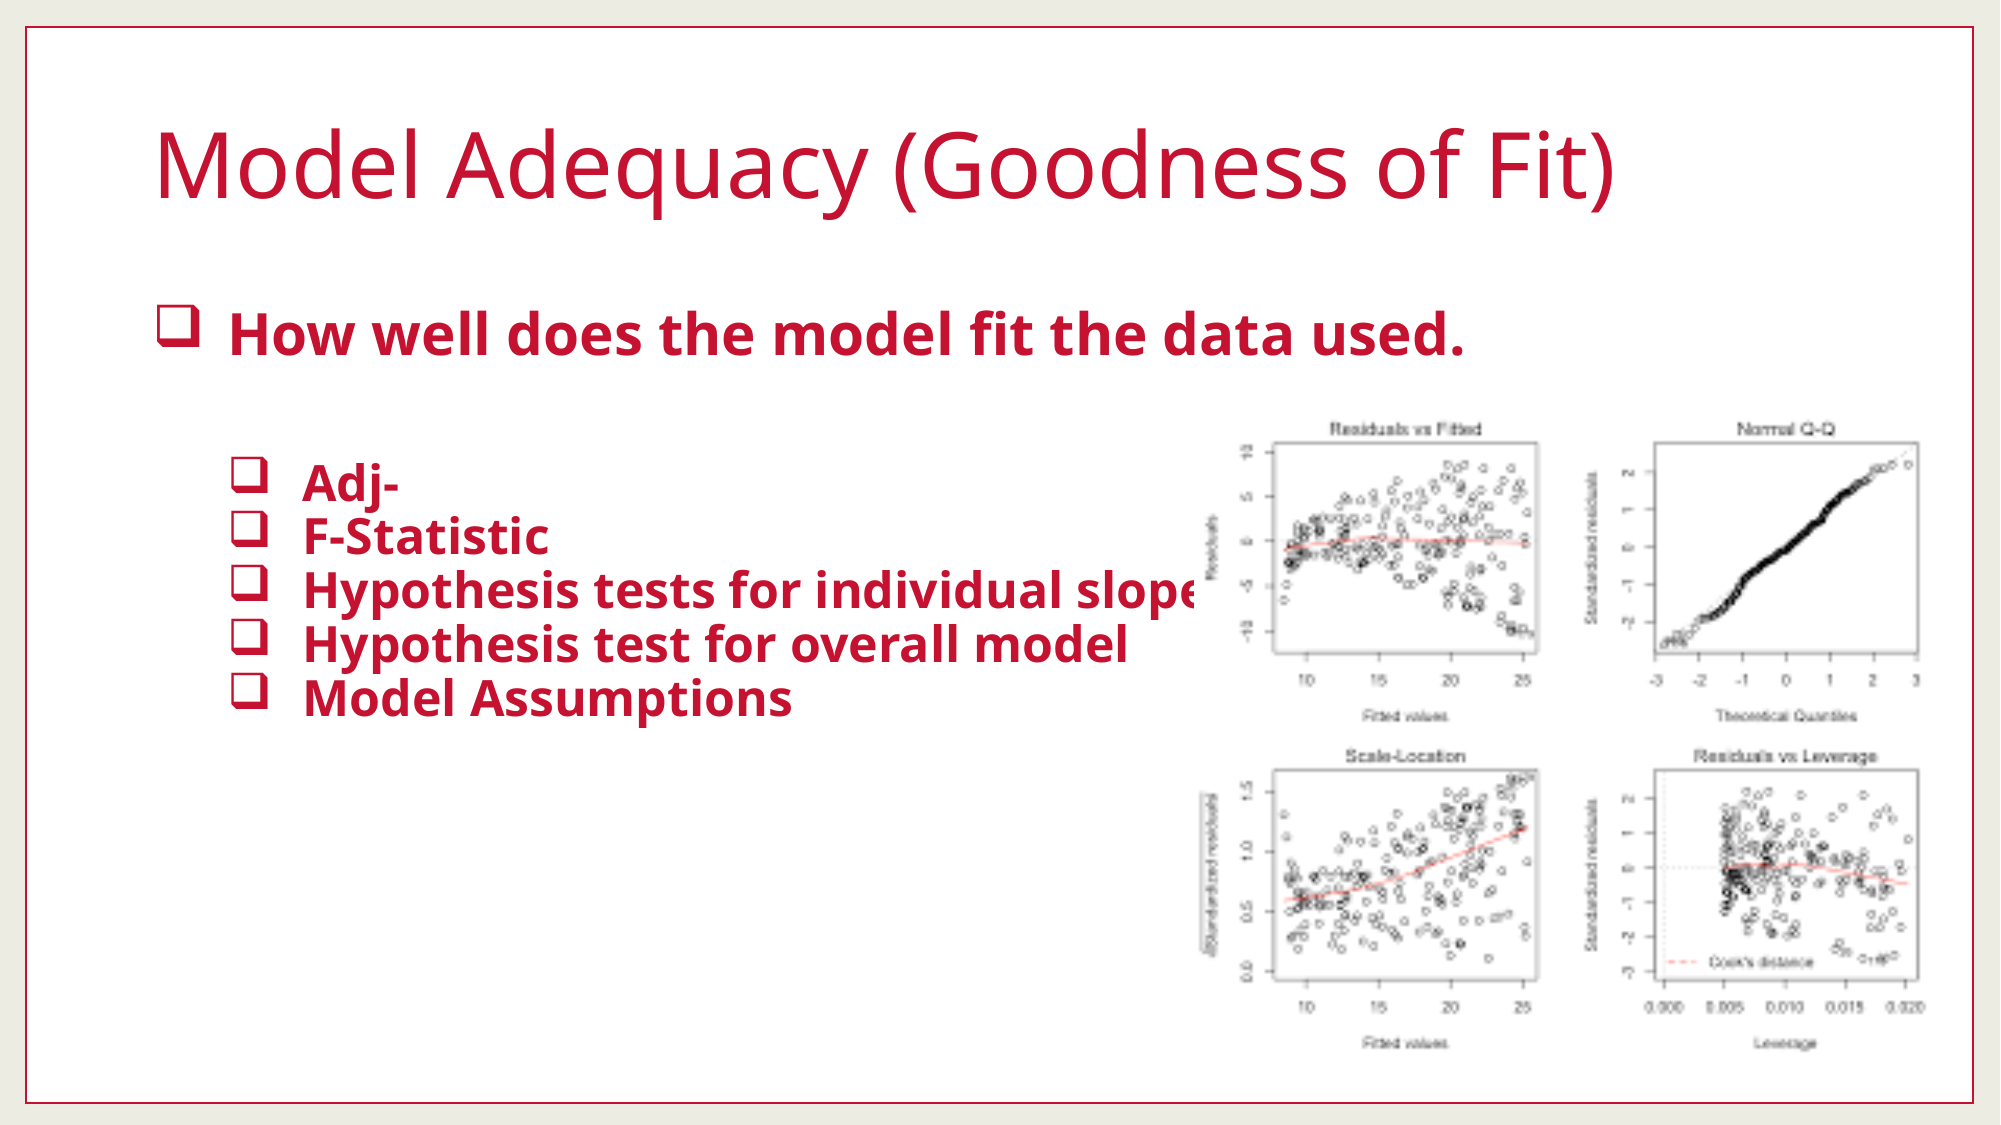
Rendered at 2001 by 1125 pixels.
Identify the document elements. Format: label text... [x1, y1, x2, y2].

title Model Adequacy (Goodness of Fit) [137, 59, 1945, 278]
picture [1194, 407, 1955, 1062]
